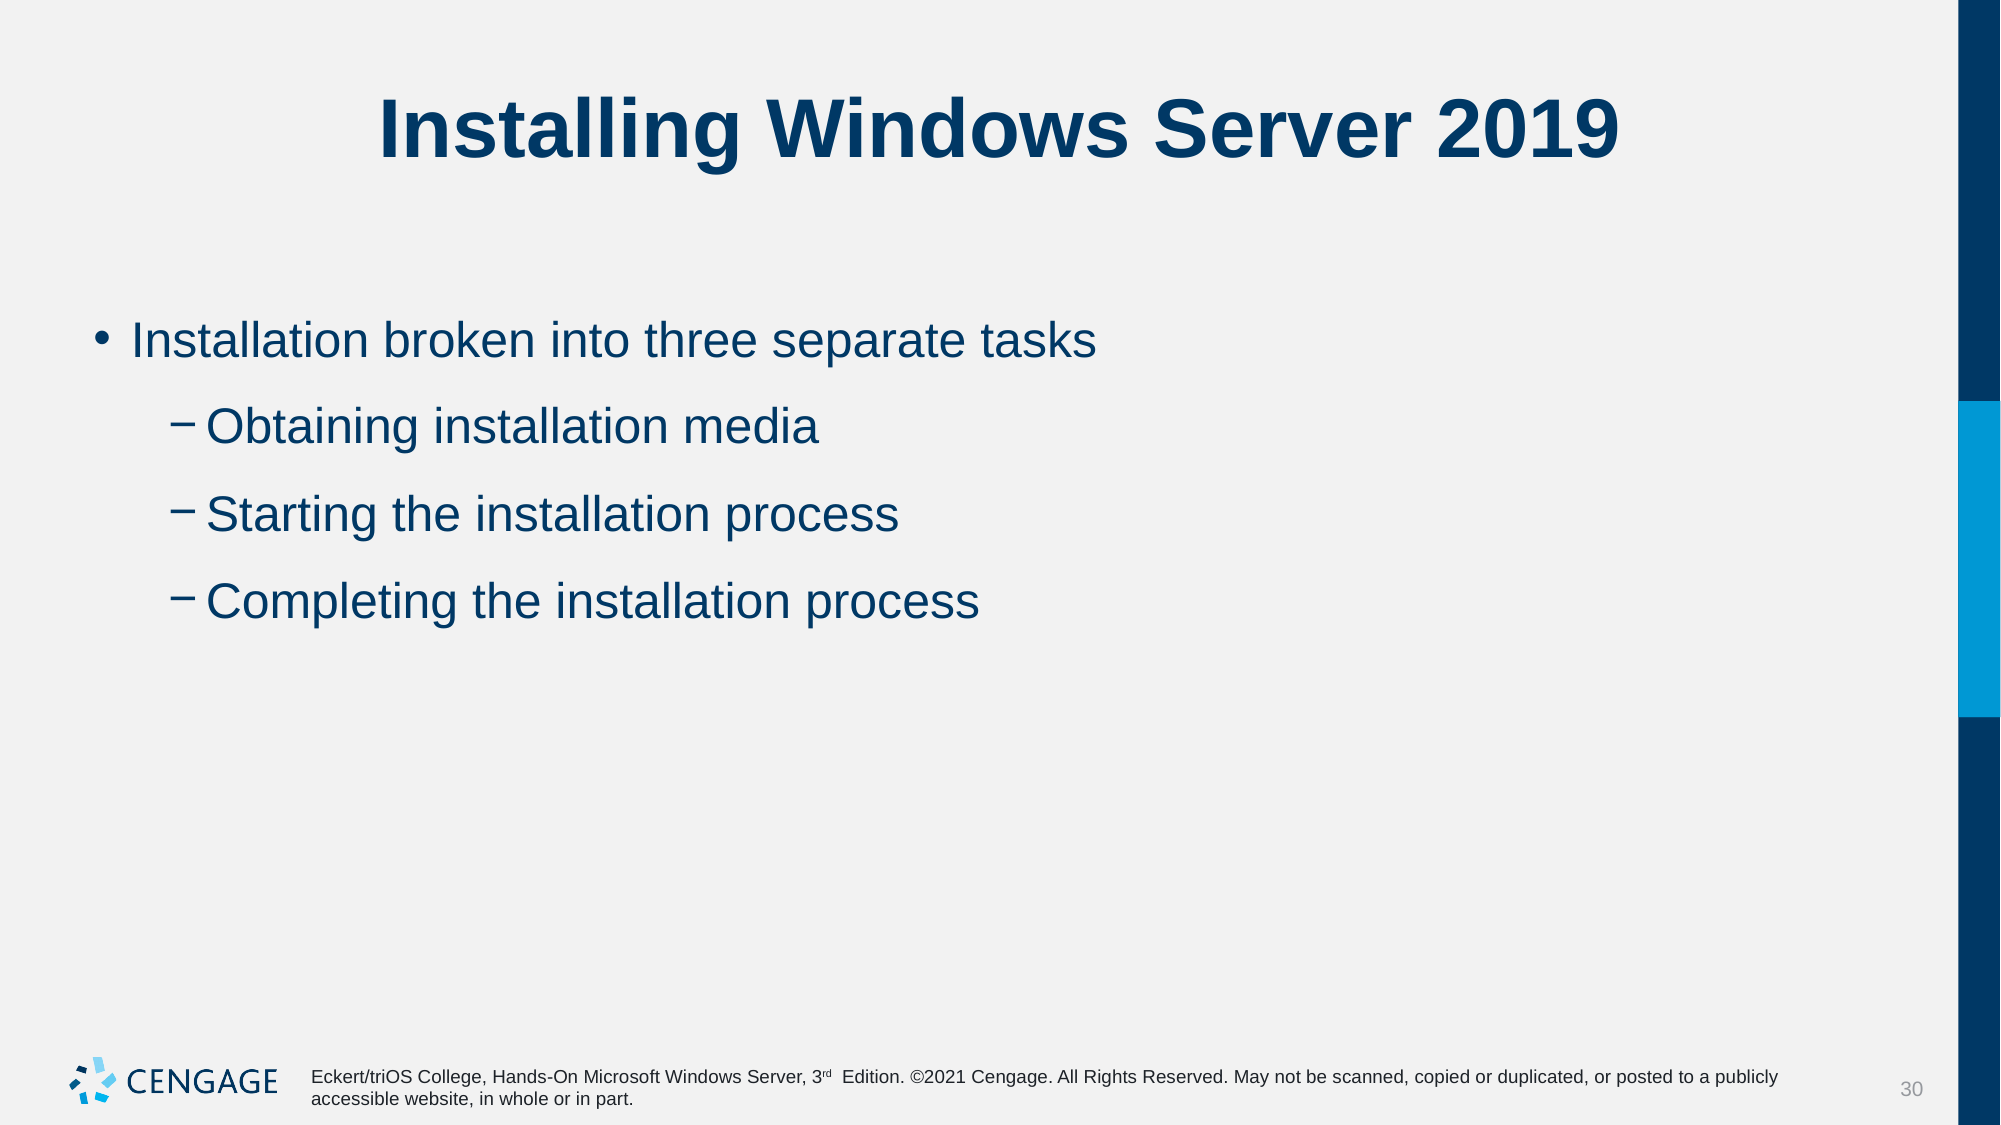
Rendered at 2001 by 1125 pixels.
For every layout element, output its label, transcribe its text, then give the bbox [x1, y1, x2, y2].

picture [69, 1057, 277, 1104]
list Installation broken into three separate tasks Obtaining installation media Starting the installation process Completing the installation process [78, 299, 1923, 1014]
title Installing Windows Server 2019 [78, 77, 1923, 278]
